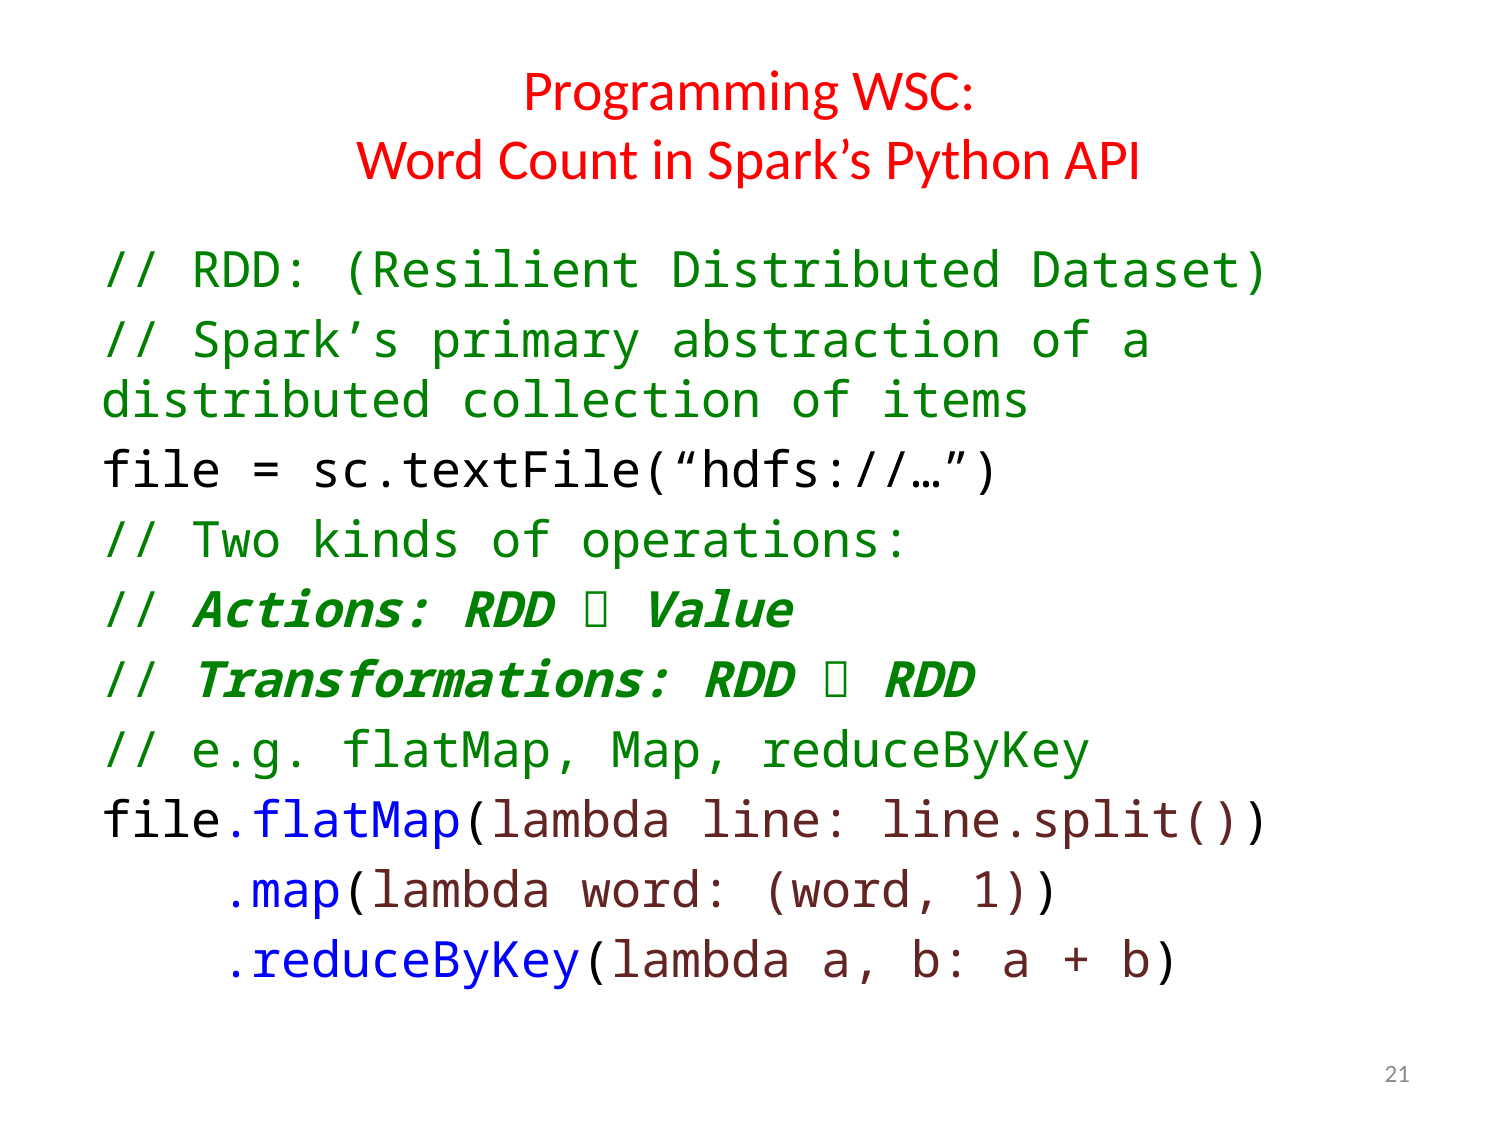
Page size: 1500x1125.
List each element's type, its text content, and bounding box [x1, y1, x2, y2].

slide_number 21 [1074, 1042, 1425, 1103]
list // RDD: (Resilient Distributed Dataset) // Spark’s primary abstraction of a distributed collection of items file = sc.textFile(“hdfs://…”) // Two kinds of operations: // Actions: RDD  Value // Transformations: RDD  RDD // e.g. flatMap, Map, reduceByKey file.flatMap(lambda line: line.split()) .map(lambda word: (word, 1)) .reduceByKey(lambda a, b: a + b) [76, 230, 1431, 1035]
title Programming WSC: Word Count in Spark’s Python API [49, 45, 1451, 199]
